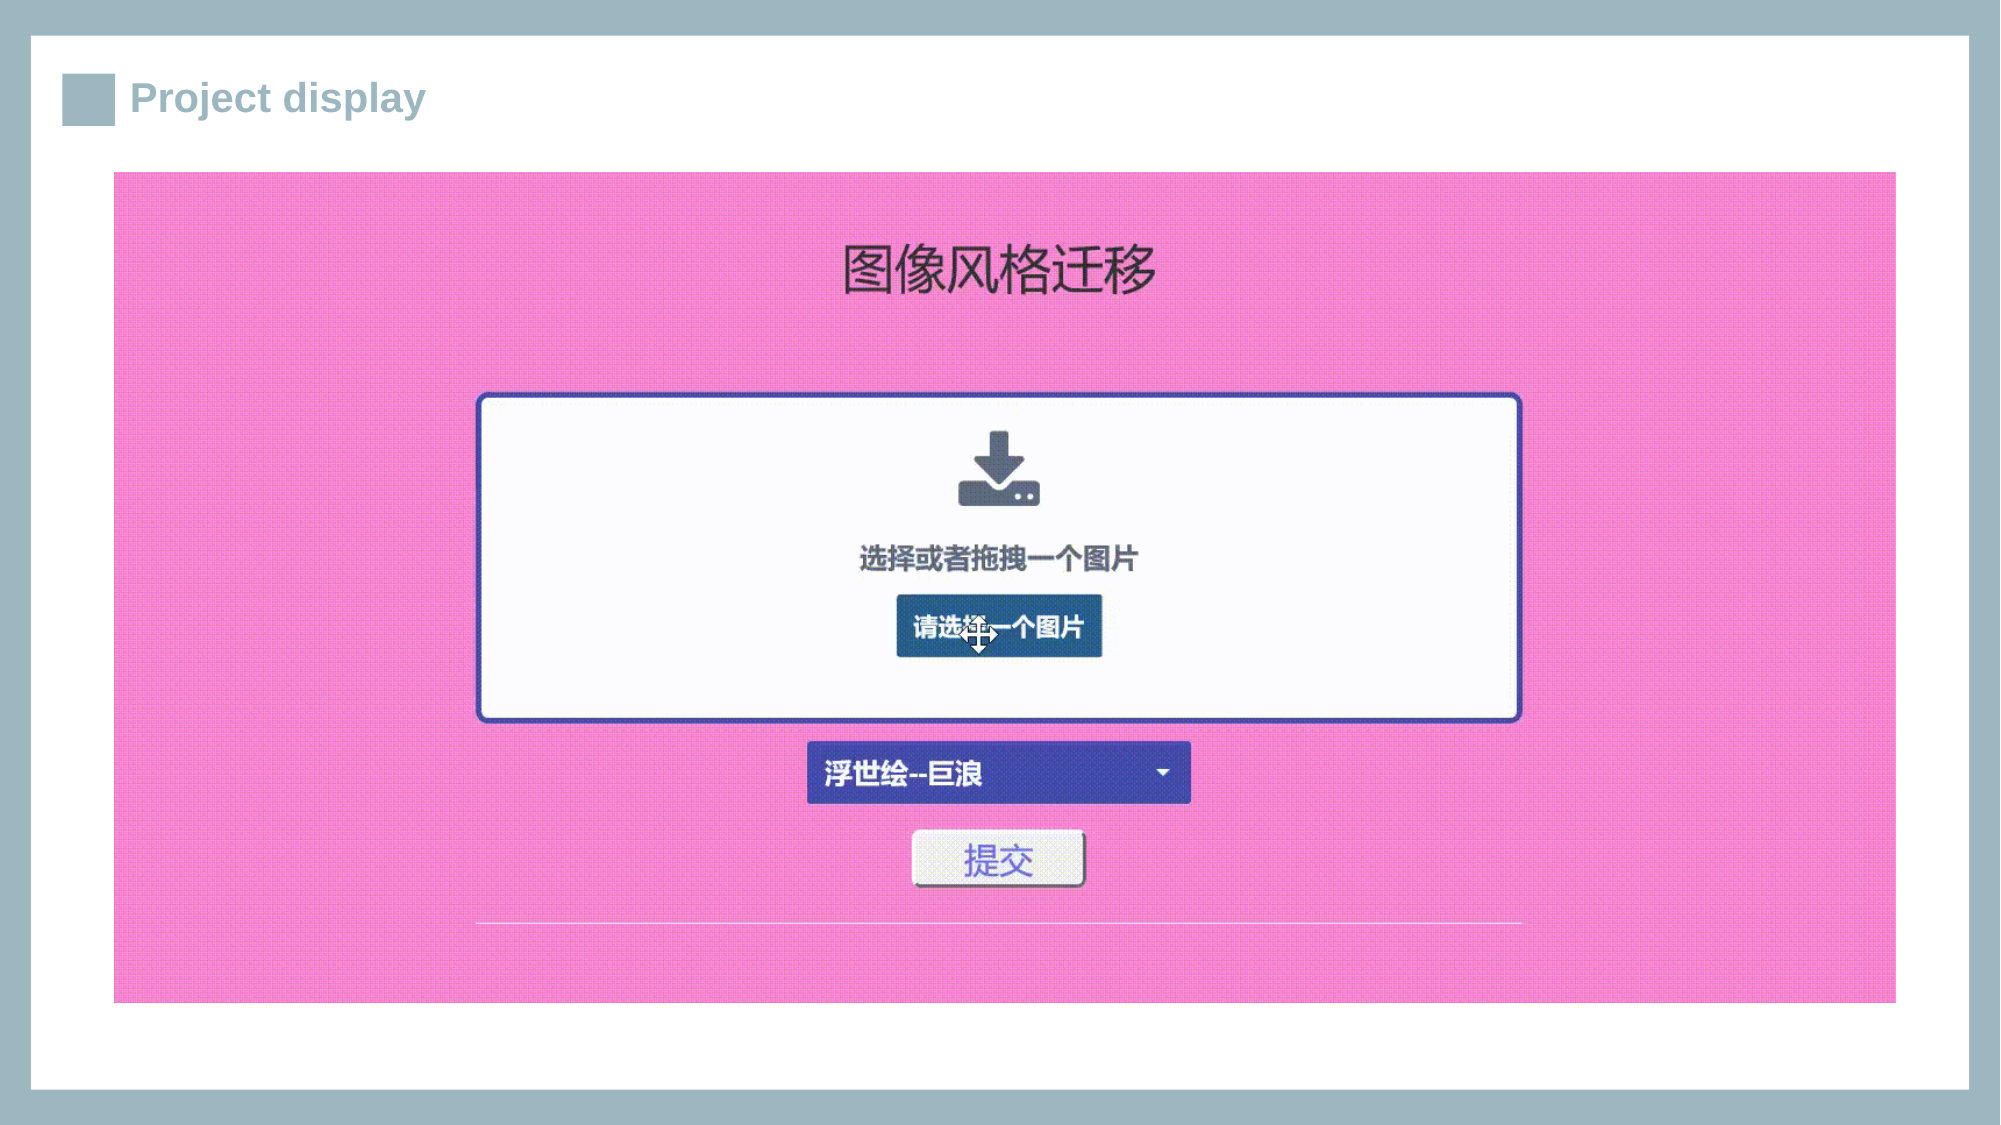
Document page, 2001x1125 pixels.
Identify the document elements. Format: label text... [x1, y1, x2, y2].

picture [114, 172, 1896, 1003]
text_box [61, 72, 114, 127]
text_box Project display [114, 63, 596, 129]
text_box [30, 35, 1970, 1091]
